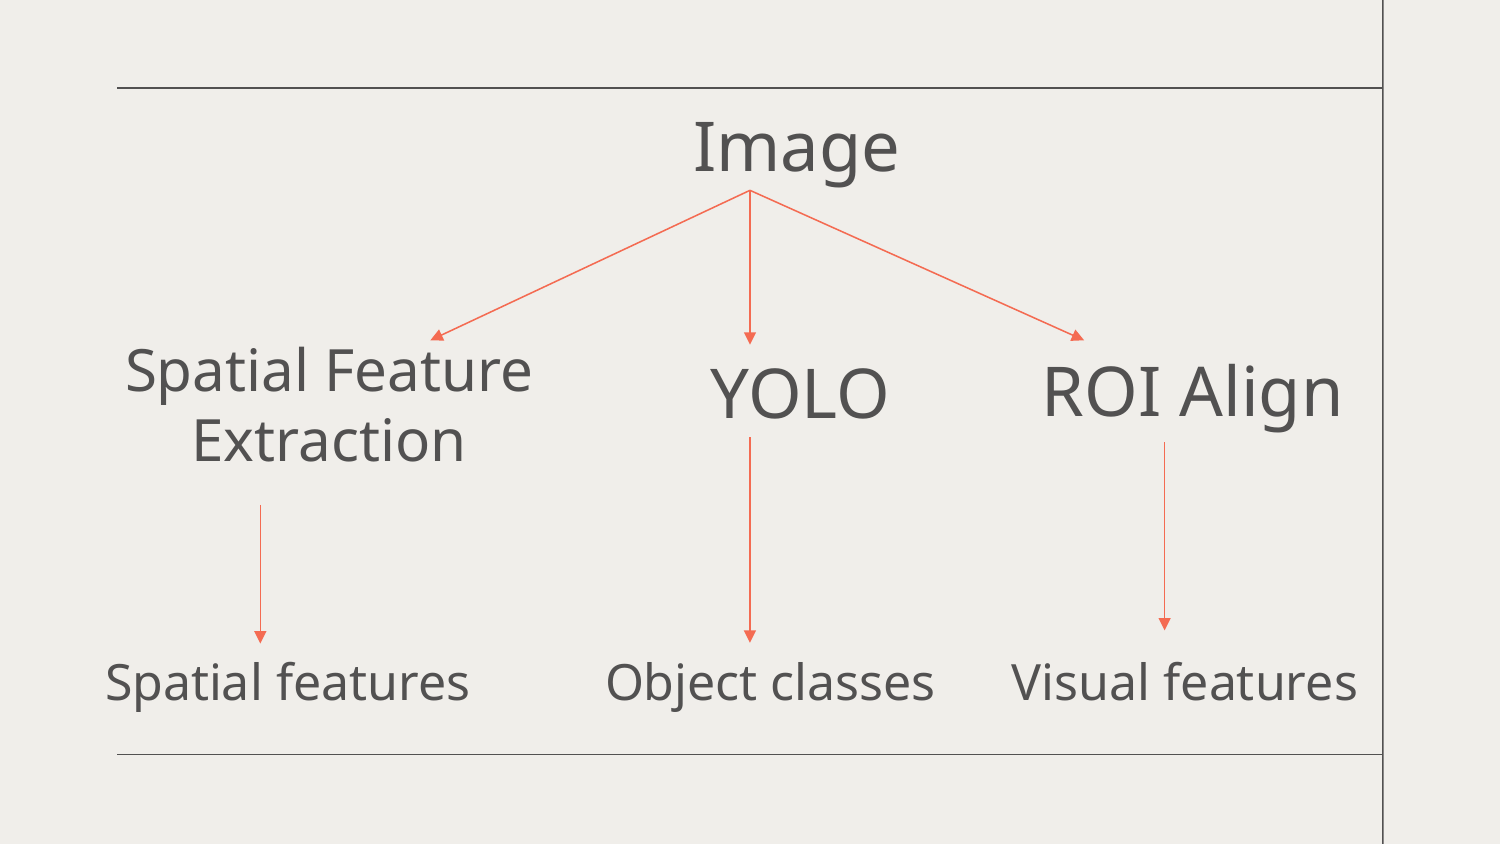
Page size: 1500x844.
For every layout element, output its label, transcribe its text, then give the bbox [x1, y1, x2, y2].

title Image YOLO [516, 87, 973, 167]
text_box Object classes [590, 642, 996, 718]
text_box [430, 190, 747, 341]
text_box ROI Align [1027, 340, 1362, 438]
text_box Spatial features [90, 642, 527, 718]
text_box Visual features [996, 642, 1377, 718]
text_box Spatial Feature Extraction [46, 326, 612, 481]
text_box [749, 190, 1085, 341]
